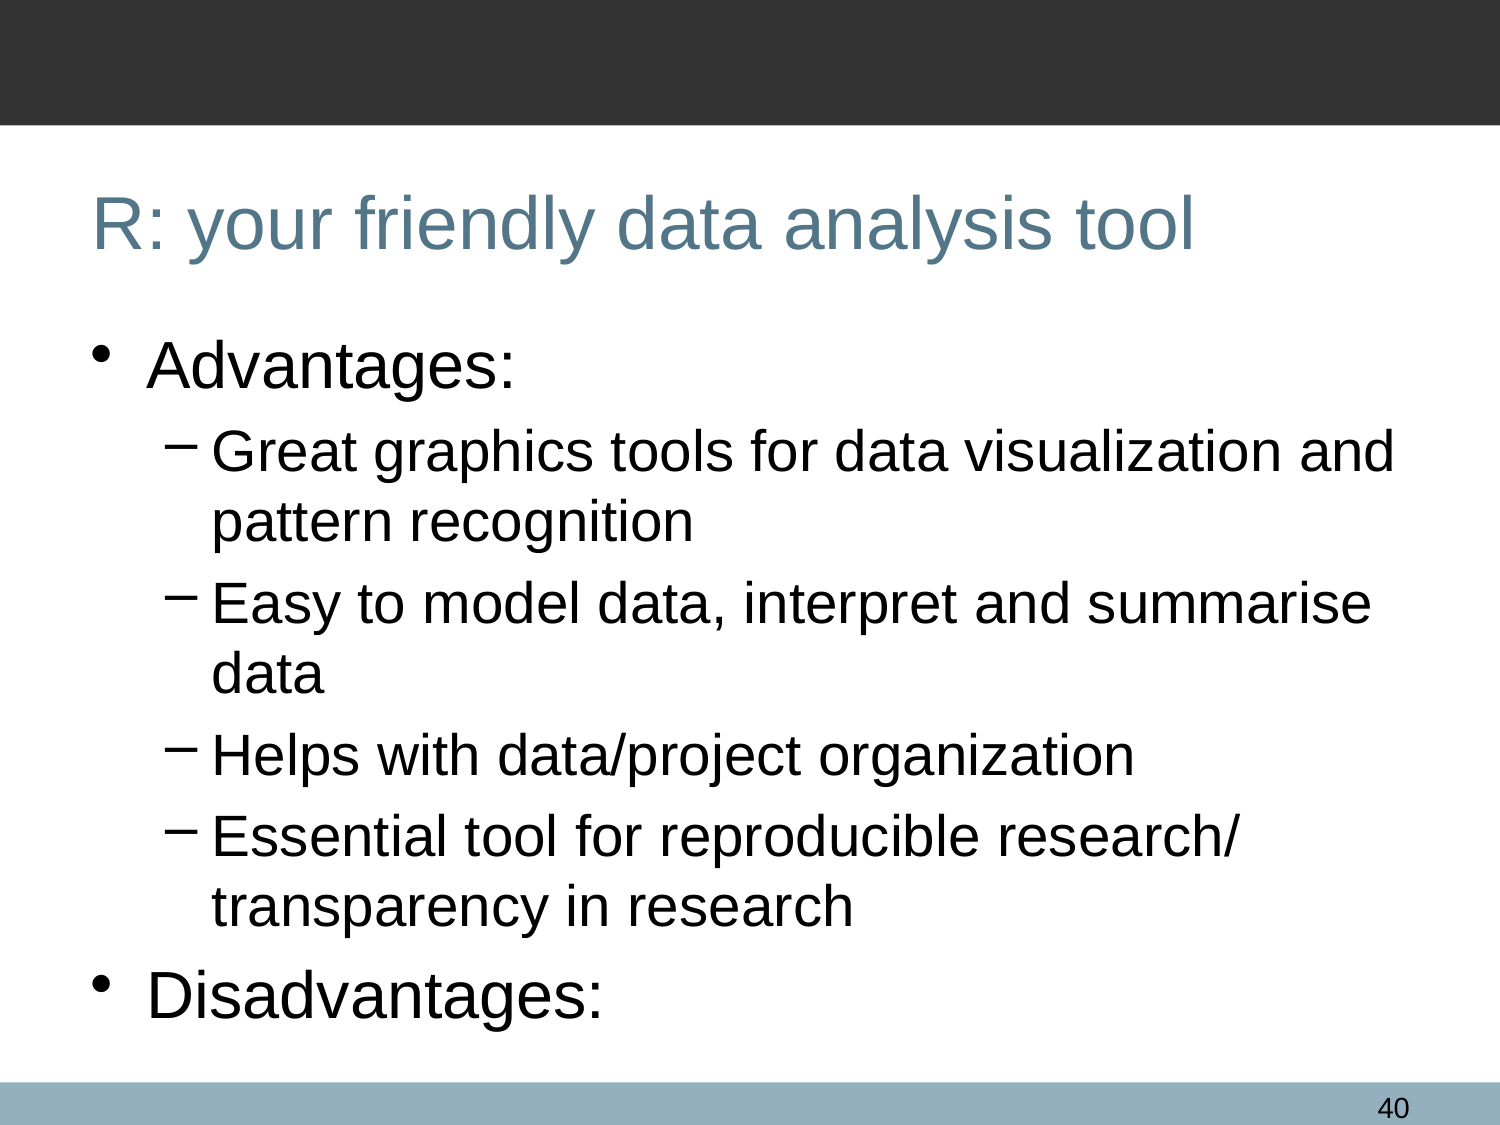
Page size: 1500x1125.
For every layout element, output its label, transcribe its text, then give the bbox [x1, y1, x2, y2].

slide_number 40 [1328, 1082, 1425, 1118]
title R: your friendly data analysis tool [76, 125, 1427, 313]
list Advantages: Great graphics tools for data visualization and pattern recognition Easy to model data, interpret and summarise data Helps with data/project organization Essential tool for reproducible research/ transparency in research Disadvantages: [75, 314, 1425, 1005]
